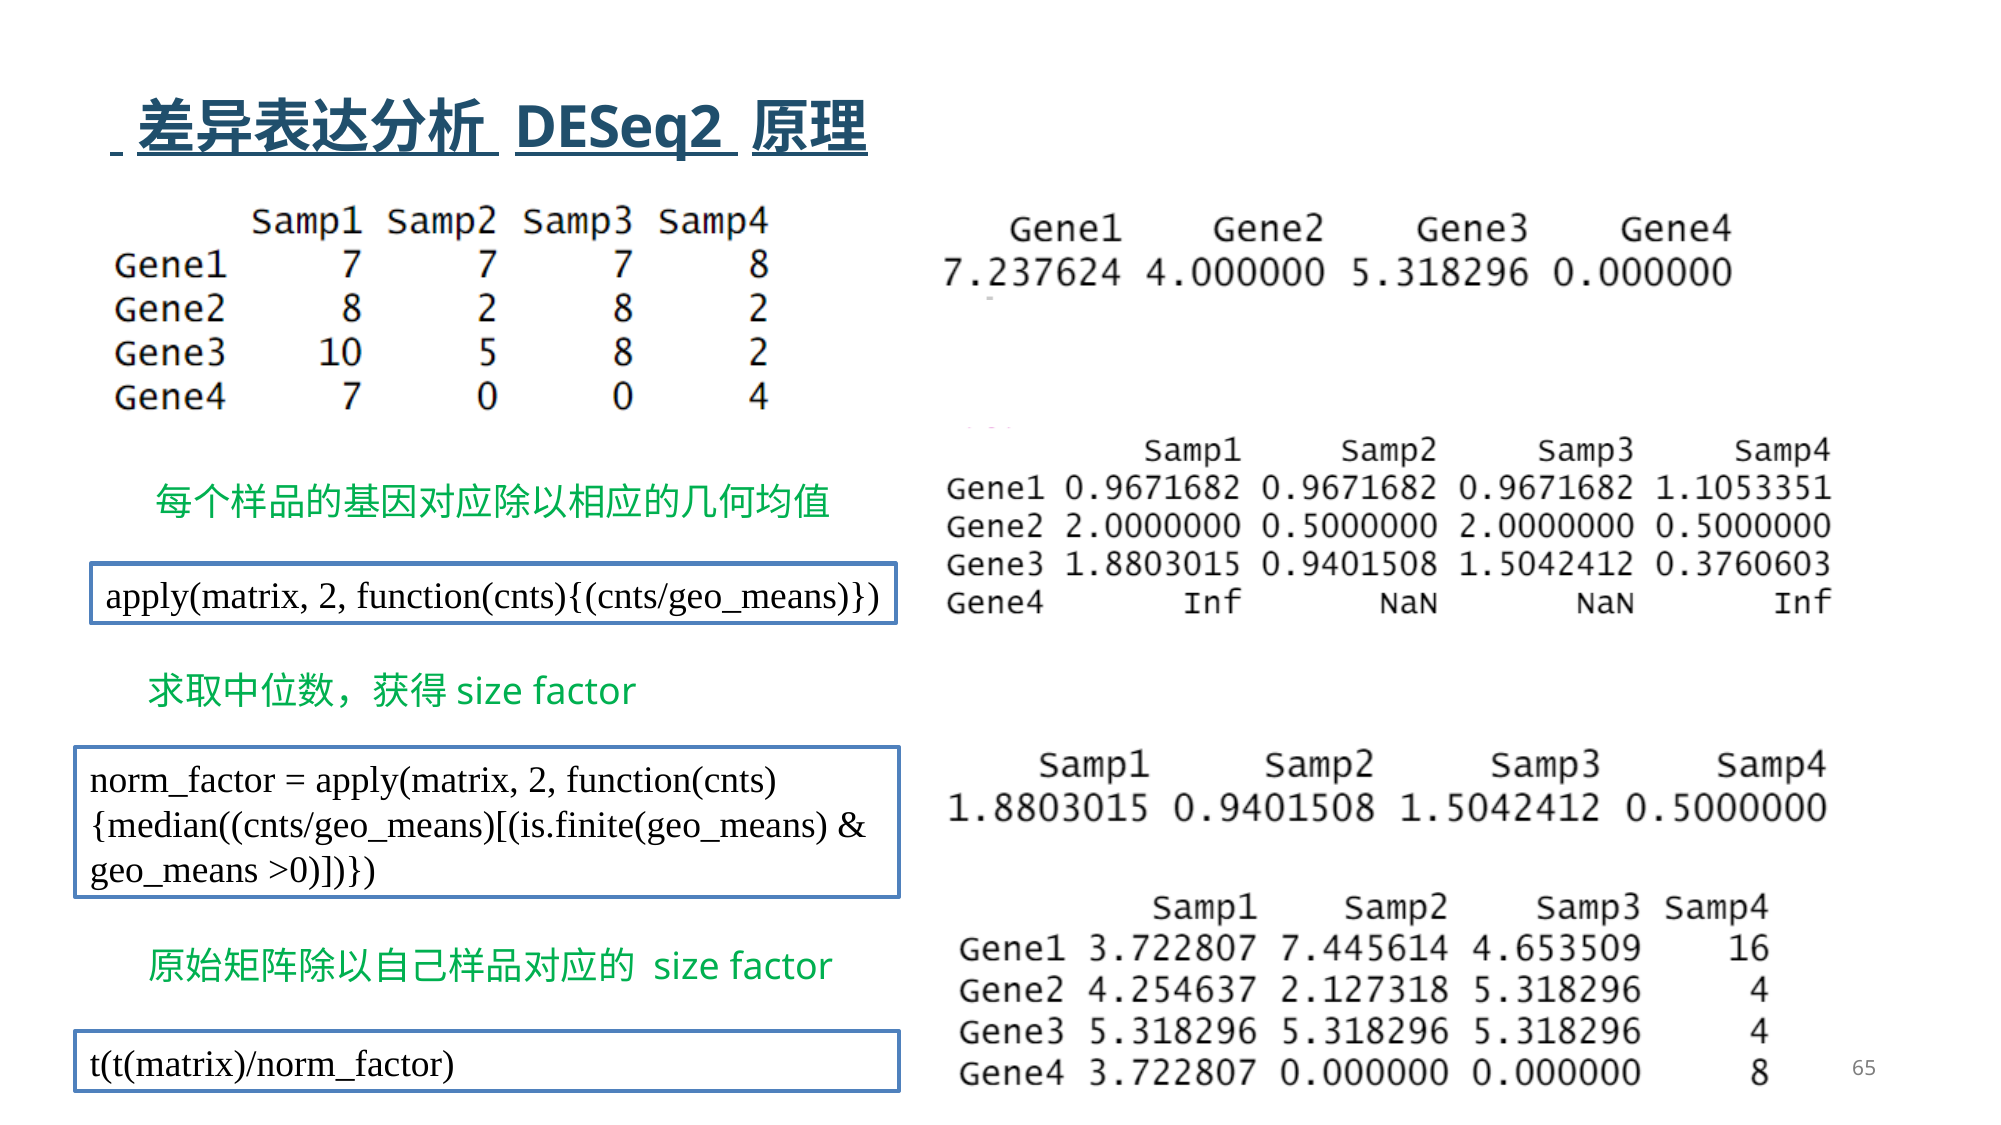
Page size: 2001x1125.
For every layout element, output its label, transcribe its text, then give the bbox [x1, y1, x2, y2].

text_box norm_factor = apply(matrix, 2, function(cnts){median((cnts/geo_means)[(is.finite(geo_means) & geo_means >0)])}) [73, 745, 901, 899]
picture [113, 199, 784, 419]
picture [940, 205, 1754, 300]
text_box apply(matrix, 2, function(cnts){(cnts/geo_means)}) [89, 561, 898, 625]
text_box 求取中位数，获得size factor [132, 659, 652, 720]
picture [940, 426, 1863, 624]
picture [941, 740, 1849, 829]
slide_number 65 [1847, 1054, 1880, 1099]
picture [951, 888, 1804, 1092]
text_box t(t(matrix)/norm_factor) [73, 1029, 901, 1093]
text_box 每个样品的基因对应除以相应的几何均值 [140, 470, 846, 531]
title 差异表达分析 DESeq2 原理 [107, 87, 1893, 278]
text_box 原始矩阵除以自己样品对应的 size factor [133, 934, 849, 995]
